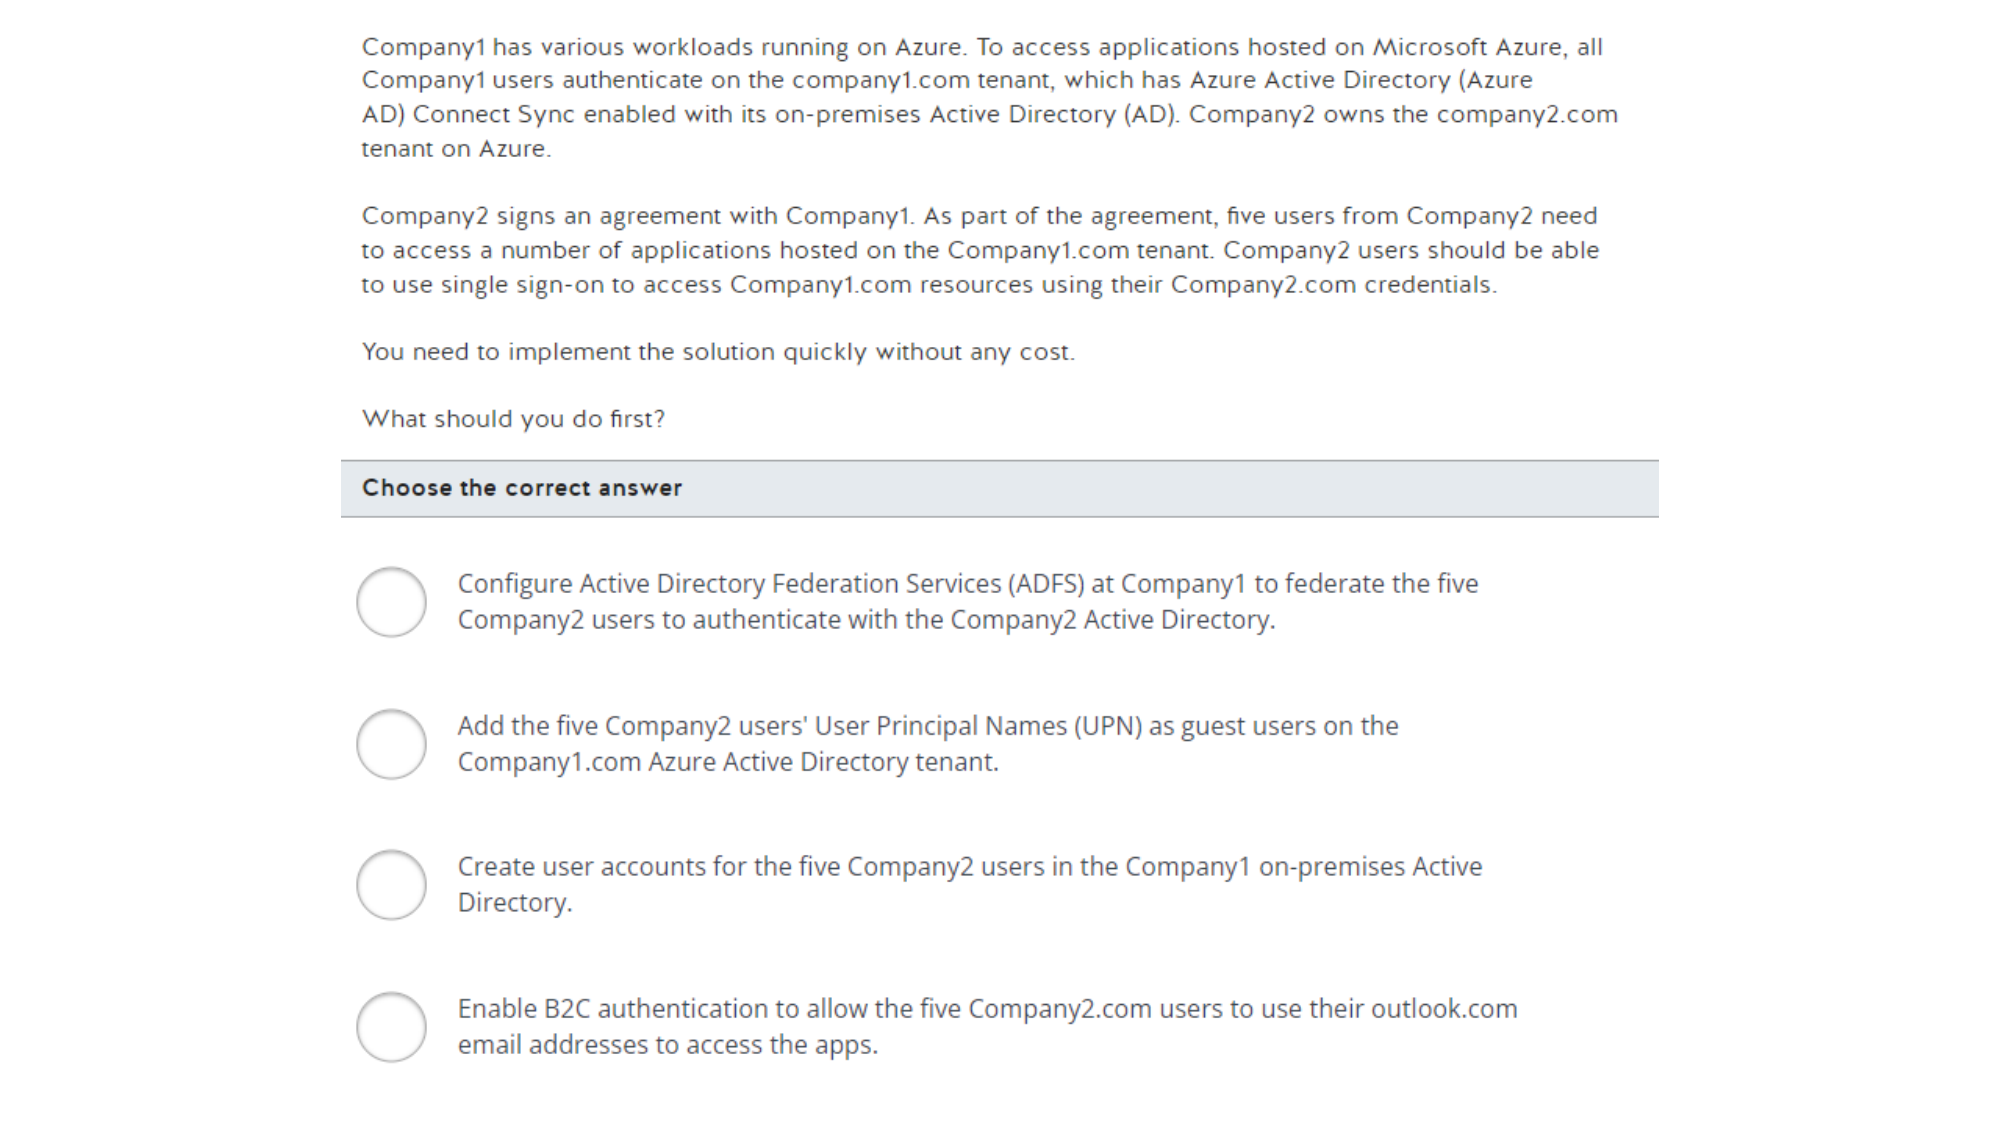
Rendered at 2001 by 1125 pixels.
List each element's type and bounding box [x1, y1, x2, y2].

picture [341, 20, 1659, 1104]
